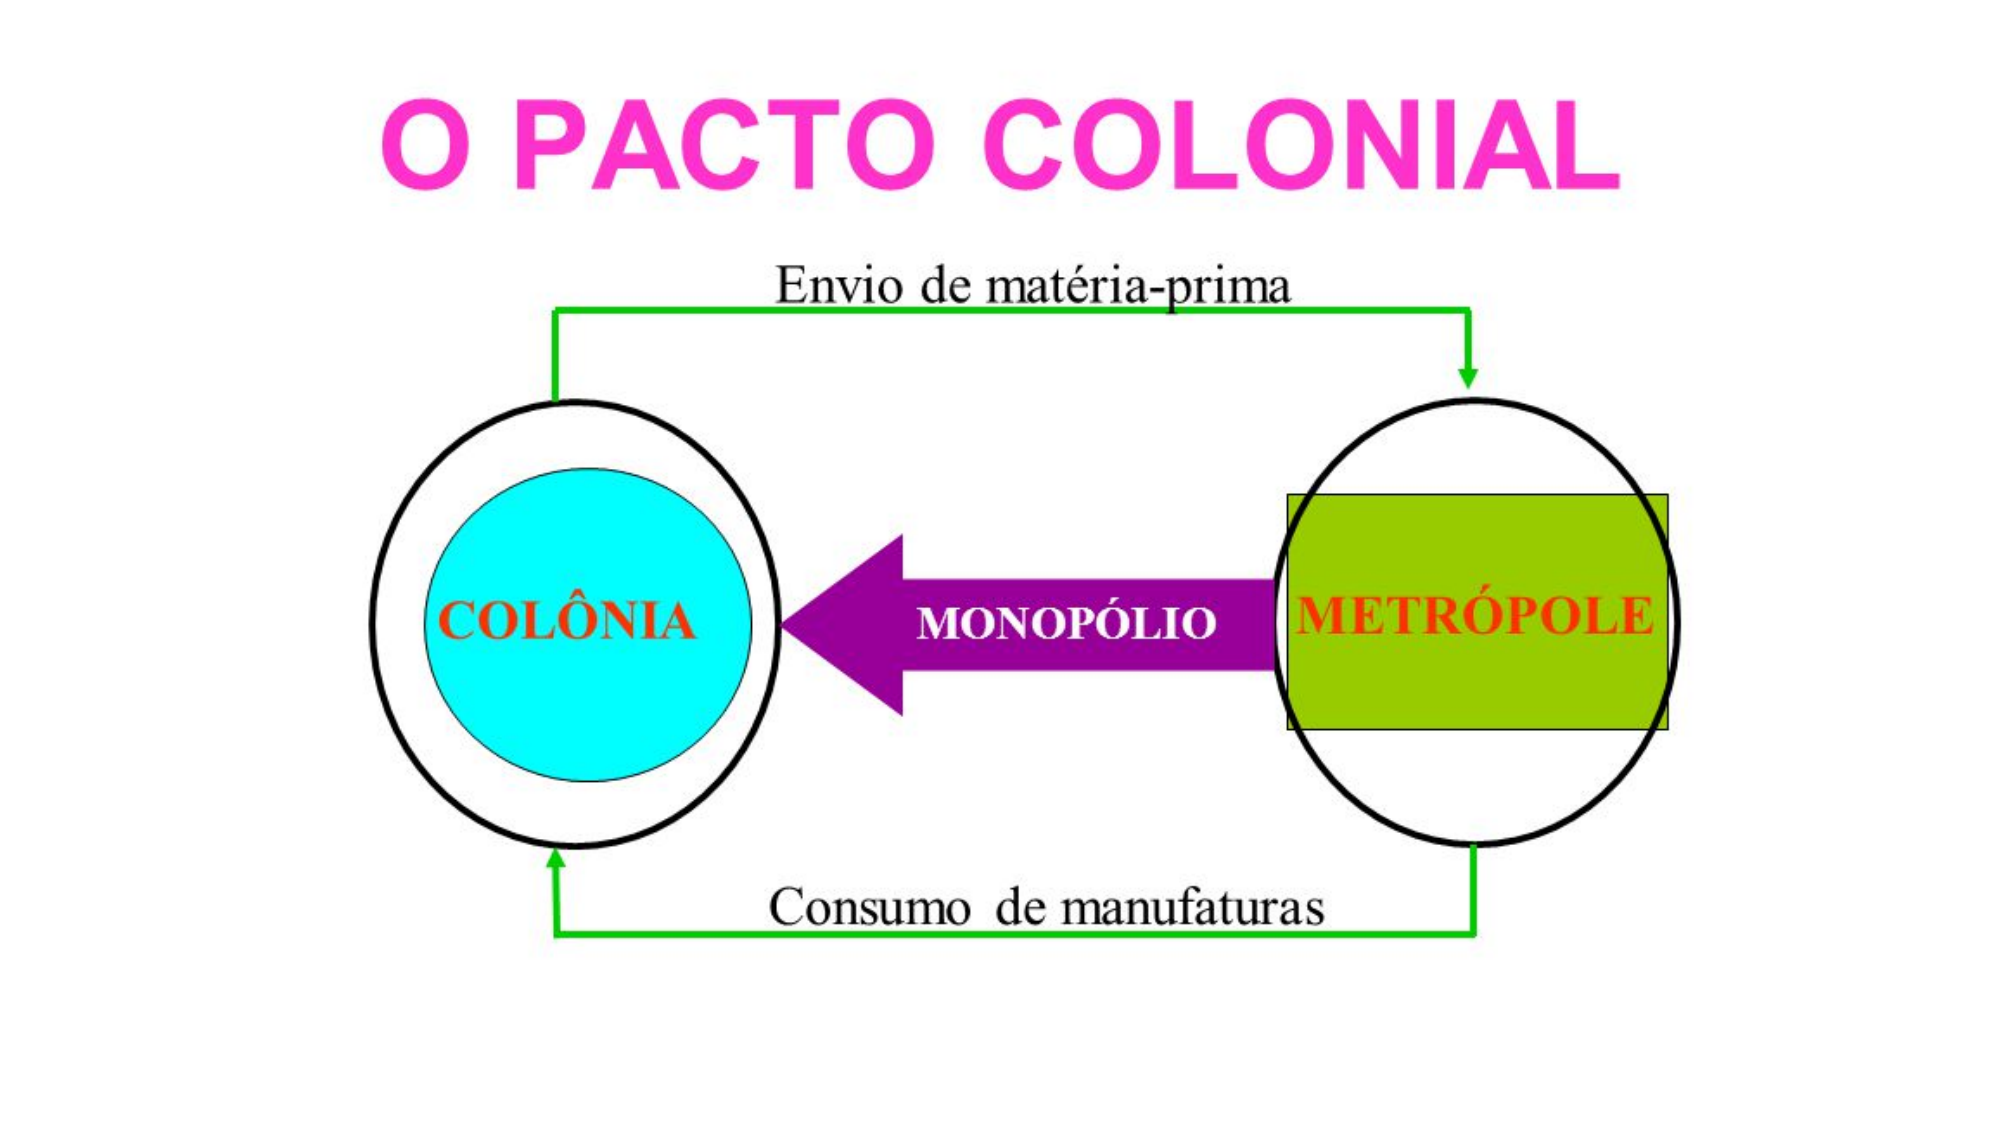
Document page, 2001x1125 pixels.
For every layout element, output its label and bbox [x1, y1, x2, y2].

list [170, 0, 1830, 1125]
